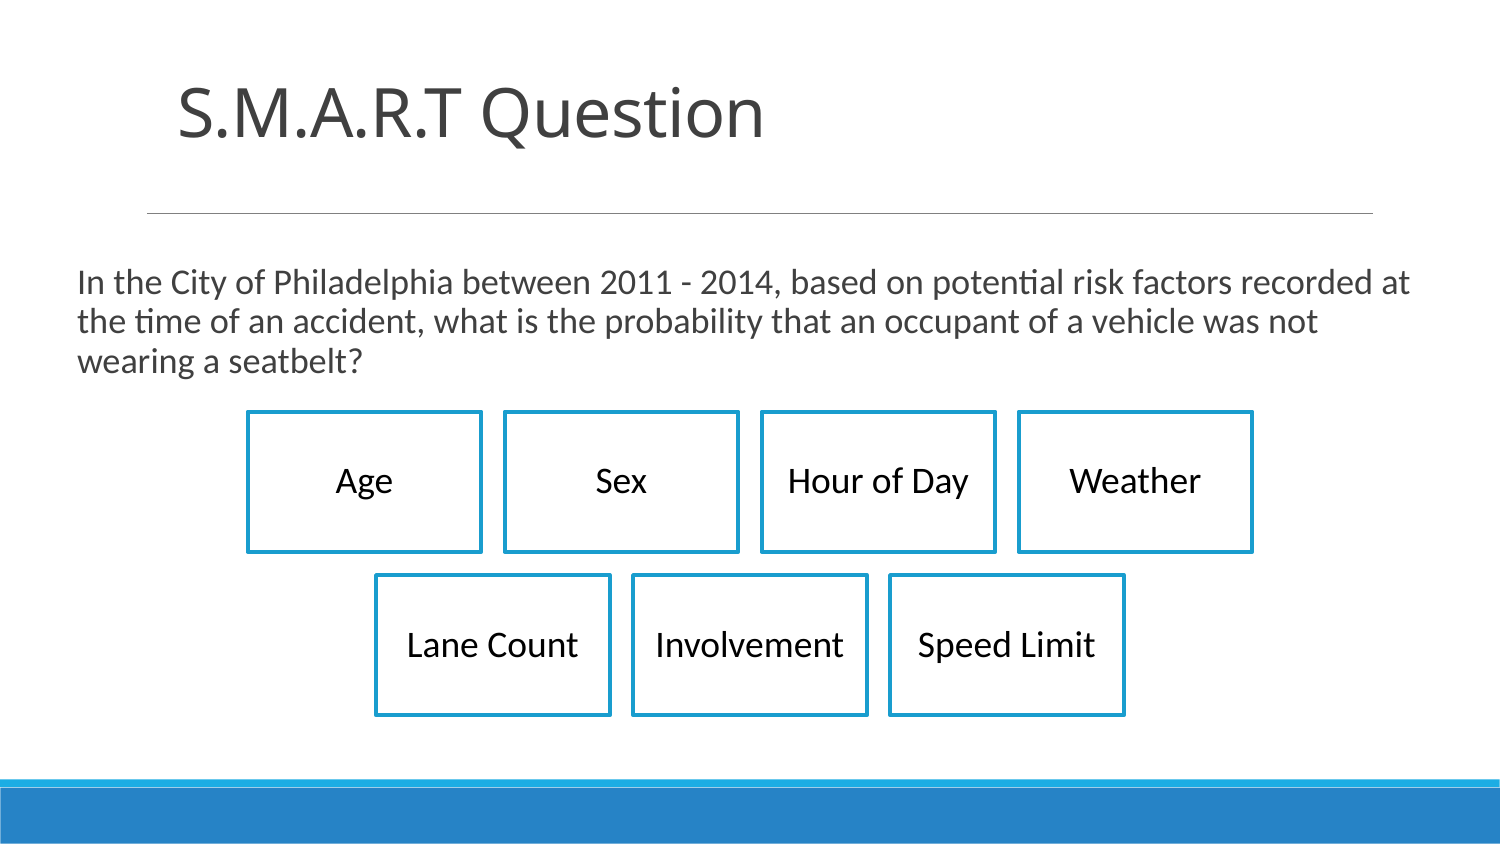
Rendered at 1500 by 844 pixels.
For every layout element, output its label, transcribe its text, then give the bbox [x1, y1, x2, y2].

list In the City of Philadelphia between 2011 - 2014, based on potential risk factors recorded at the time of an accident, what is the probability that an occupant of a vehicle was not wearing a seatbelt? [51, 201, 1449, 398]
title S.M.A.R.T Question [162, 67, 1449, 167]
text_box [161, 410, 1339, 717]
